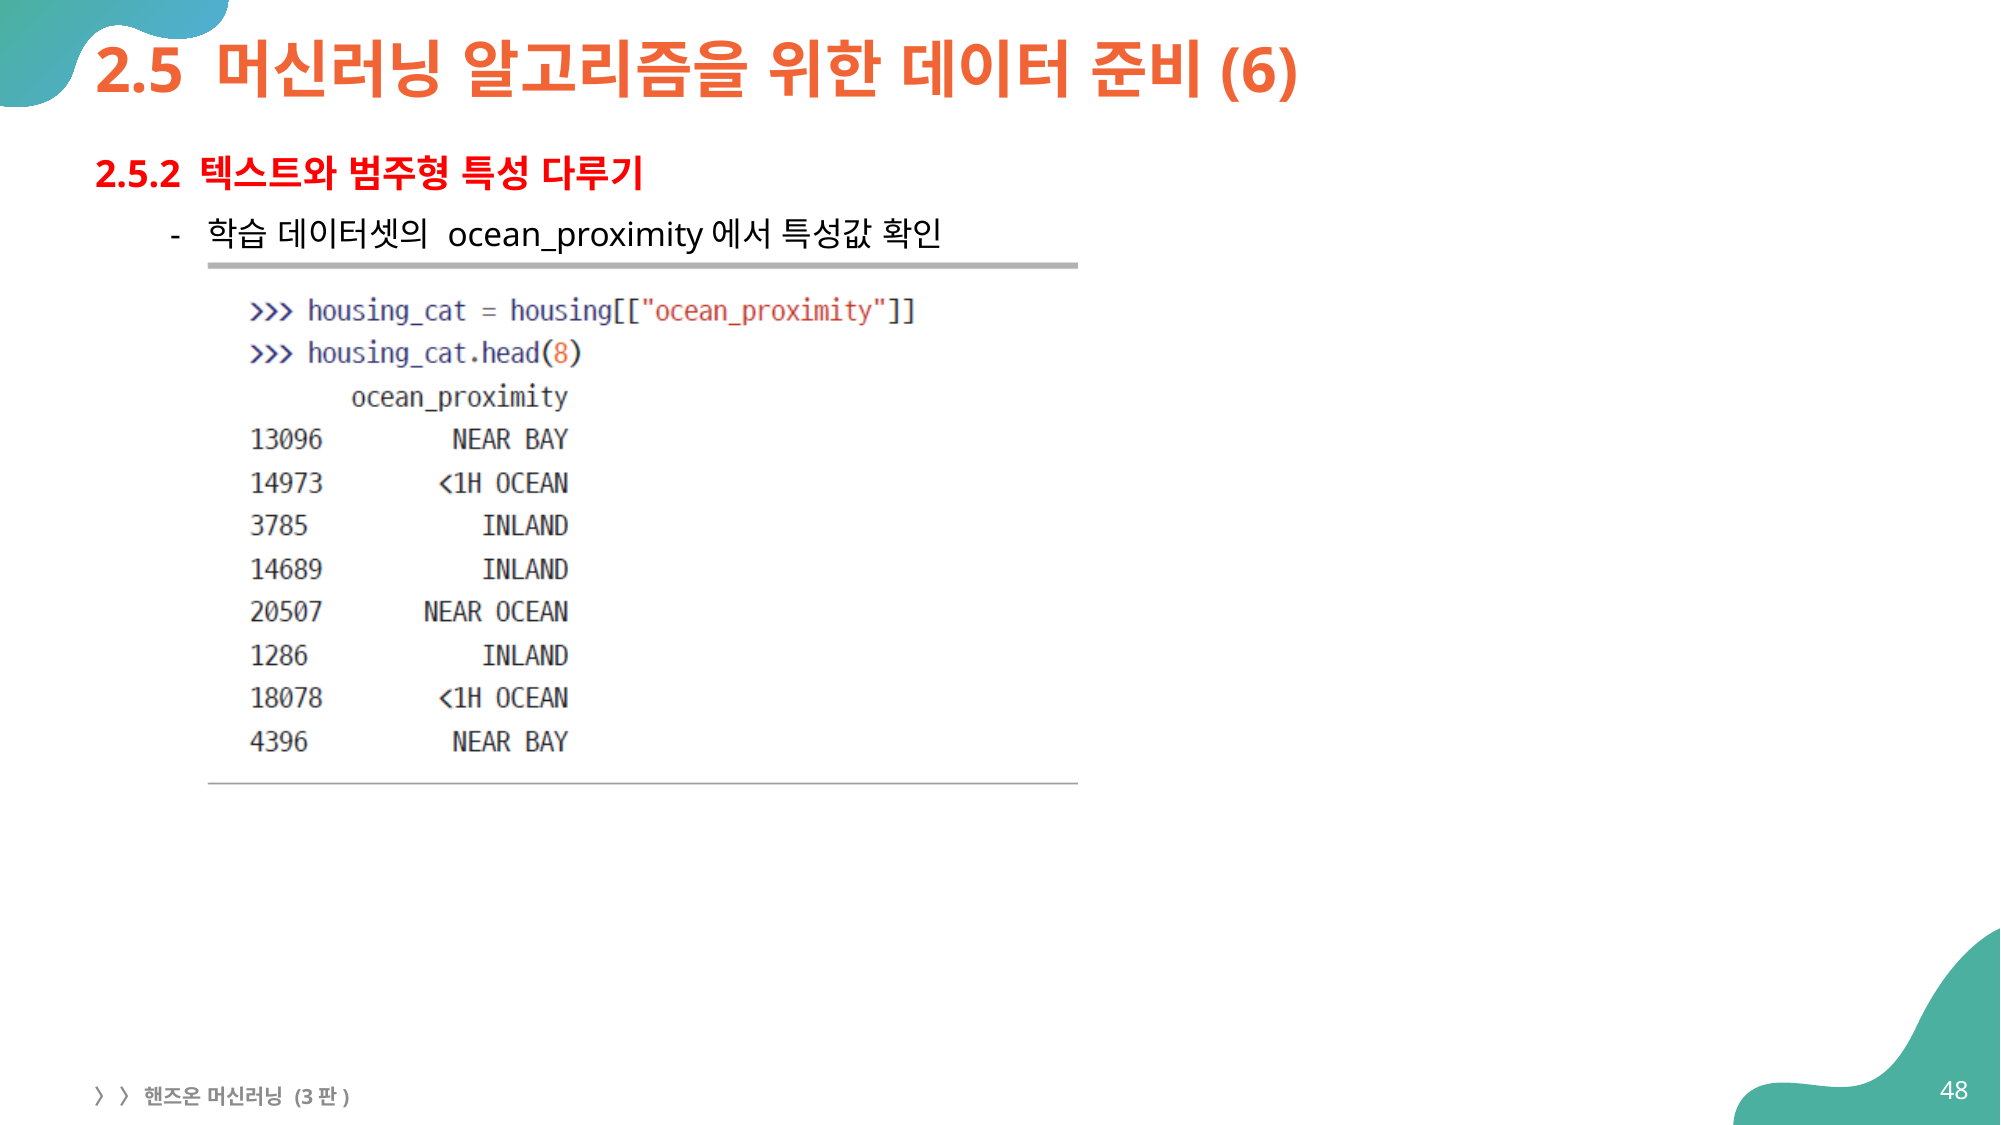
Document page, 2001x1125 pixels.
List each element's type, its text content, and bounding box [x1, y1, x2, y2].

title 2.5 머신러닝 알고리즘을 위한 데이터 준비(6) [79, 17, 1931, 128]
footer 〉 〉 핸즈온 머신러닝 (3판) [79, 1078, 755, 1114]
list 2.5.2 텍스트와 범주형 특성 다루기 학습 데이터셋의 ocean_proximity에서 특성값 확인 [79, 133, 1931, 936]
slide_number 48 [1917, 1061, 1984, 1122]
picture [205, 255, 1078, 794]
